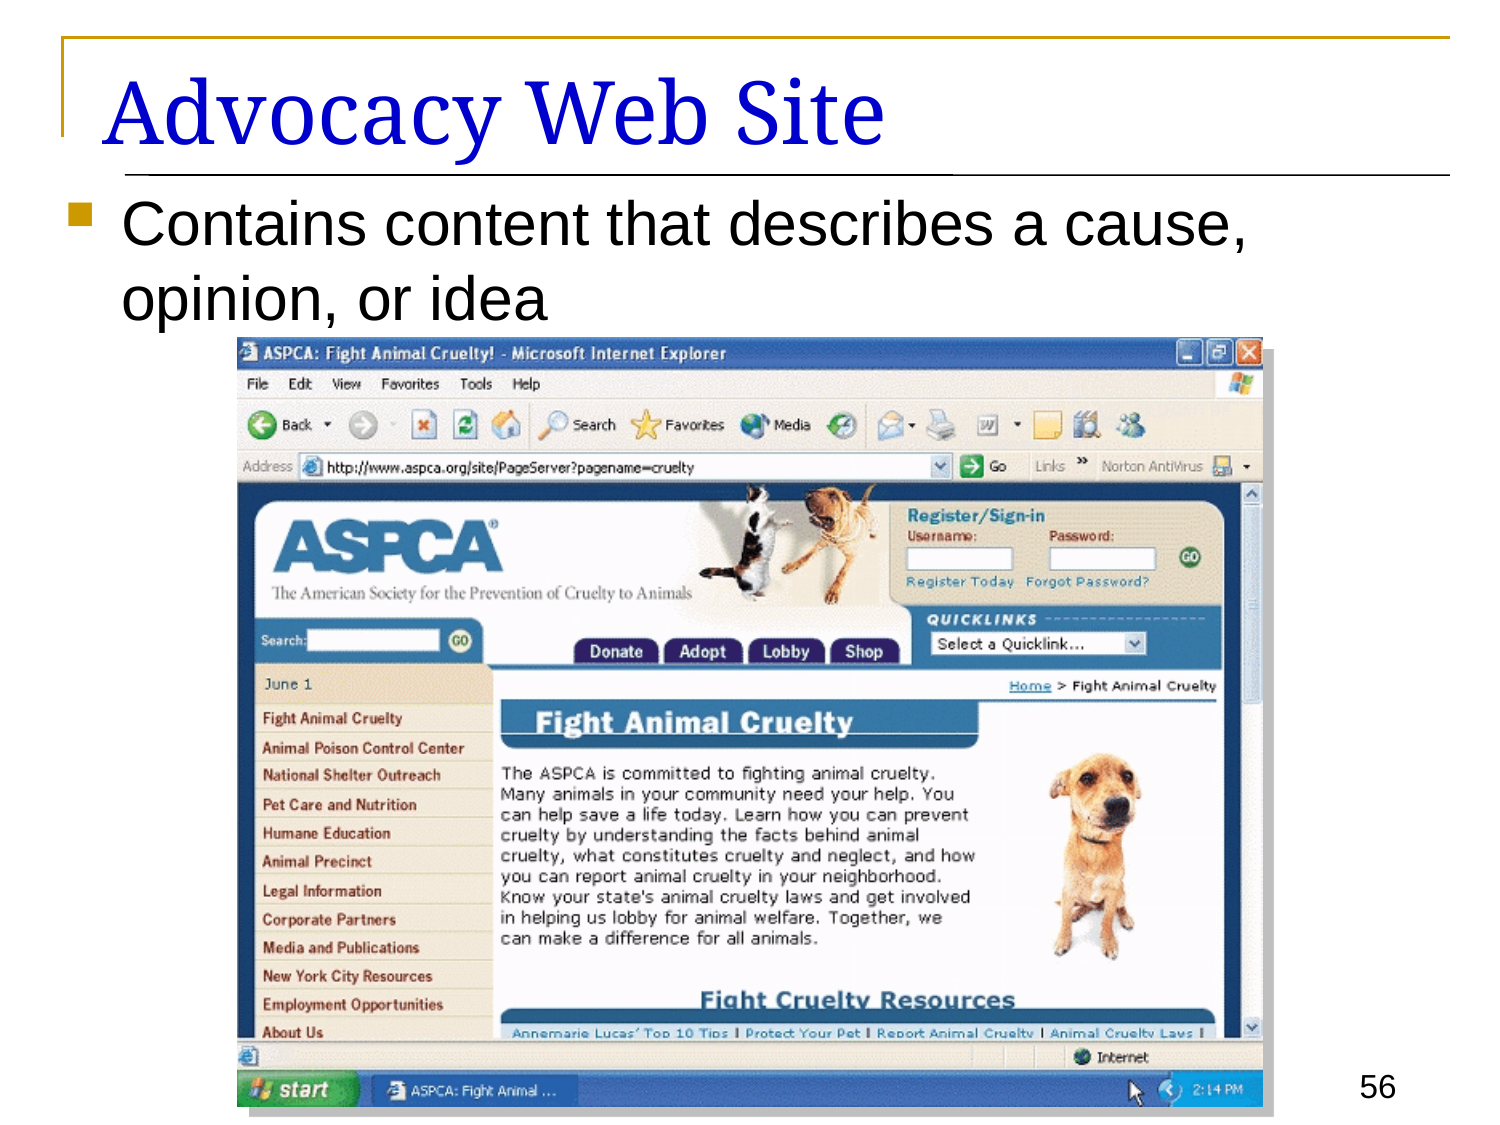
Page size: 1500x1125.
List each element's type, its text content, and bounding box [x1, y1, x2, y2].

title Advocacy Web Site [87, 49, 1451, 163]
list Contains content that describes a cause, opinion, or idea [49, 174, 1451, 376]
picture [237, 337, 1263, 1107]
picture [1194, 1084, 1243, 1095]
